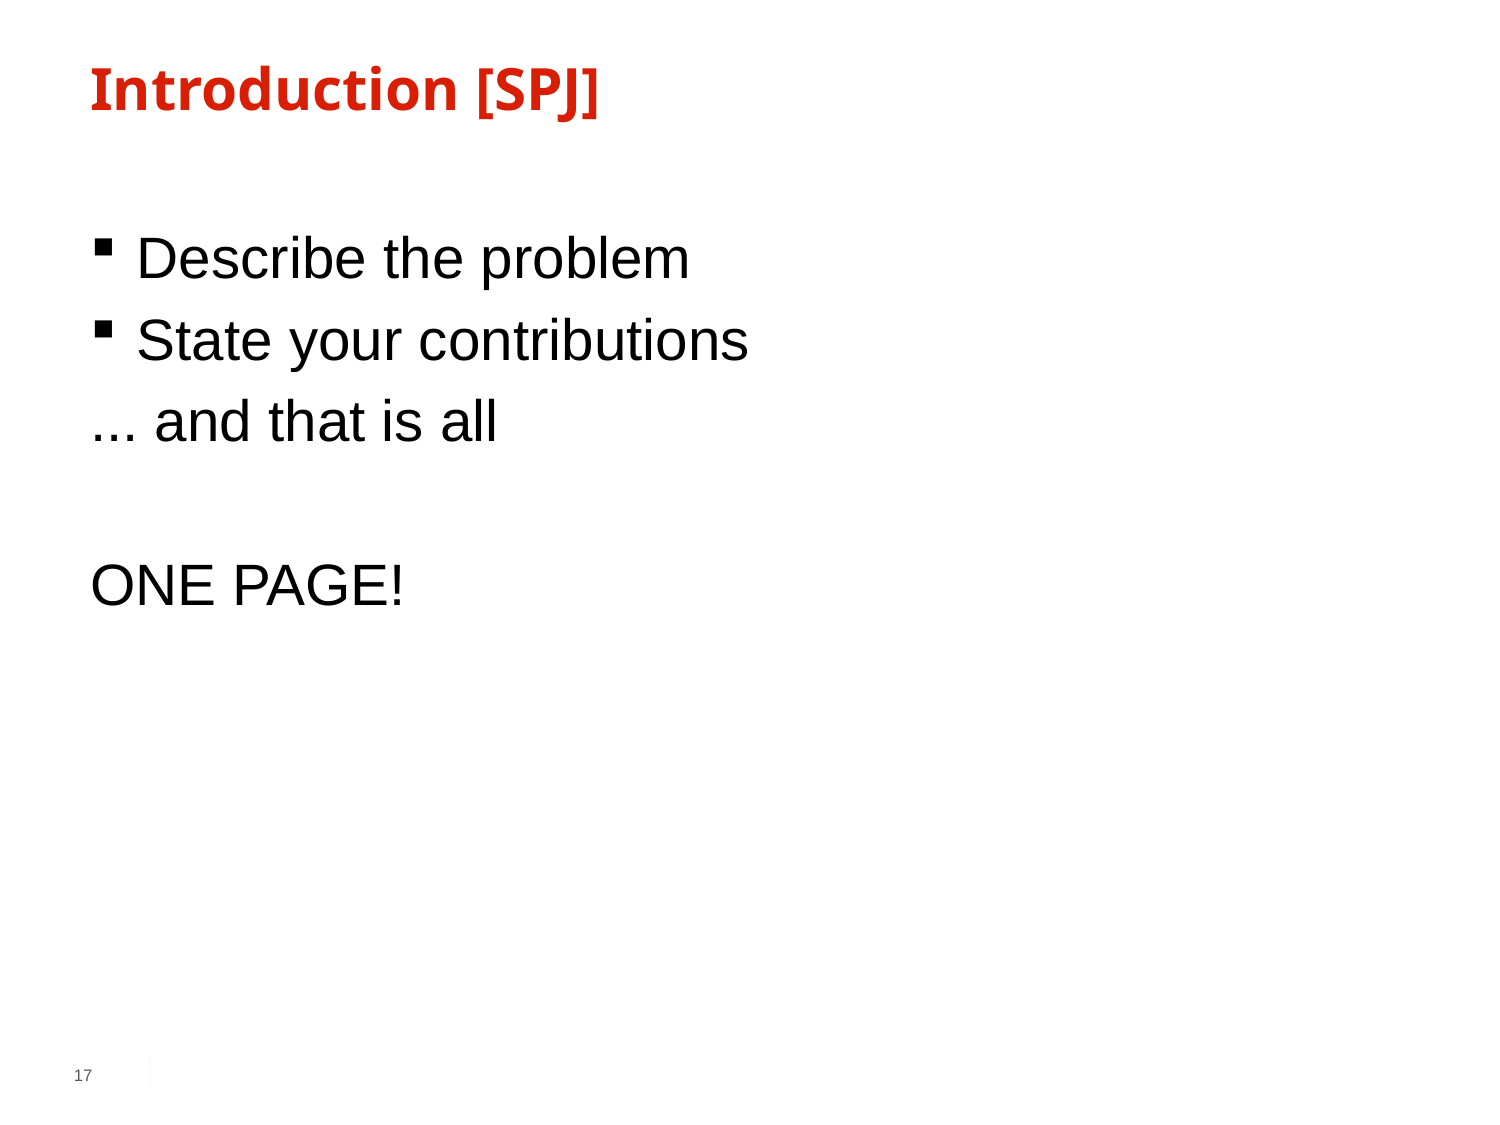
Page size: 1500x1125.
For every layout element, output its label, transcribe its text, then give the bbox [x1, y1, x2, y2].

title Introduction [SPJ] [75, 45, 1425, 188]
list Describe the problem State your contributions ... and that is all ONE PAGE! [74, 212, 1425, 1005]
slide_number 17 [49, 1049, 101, 1101]
